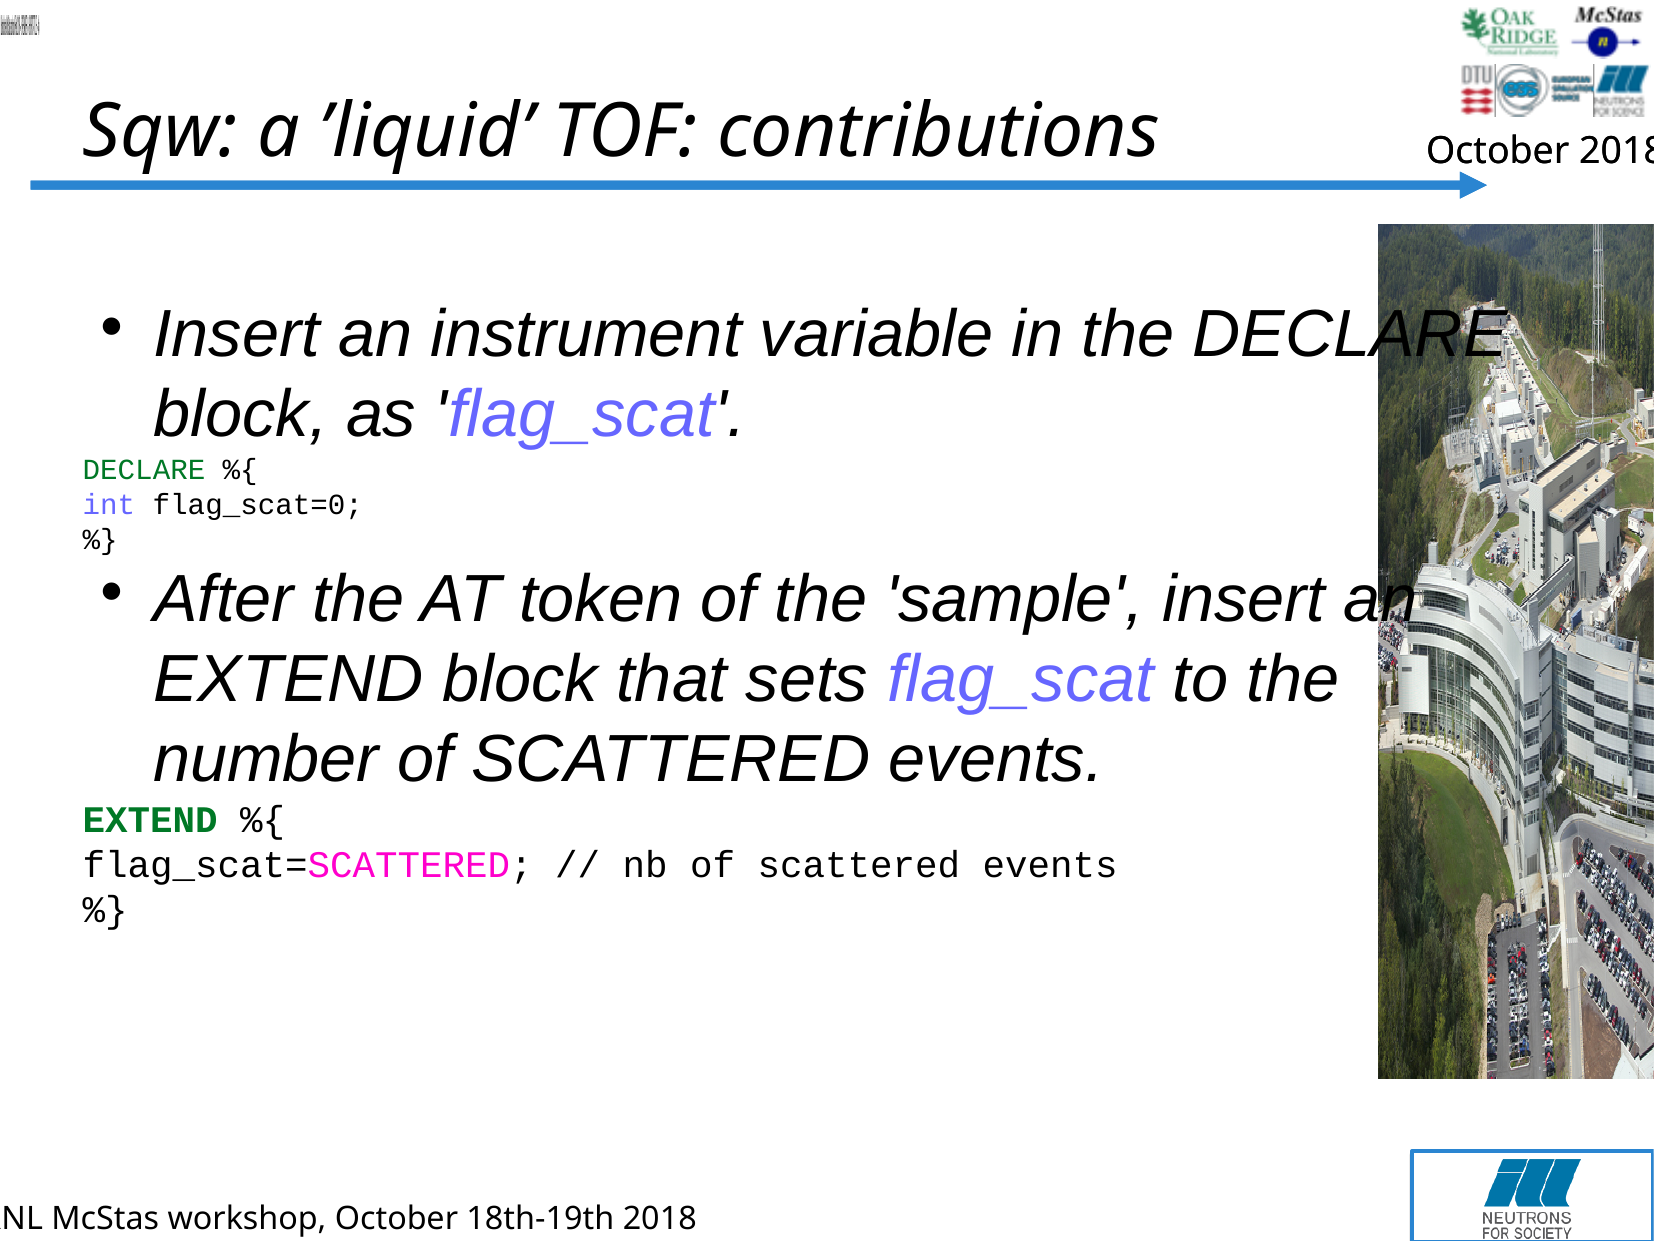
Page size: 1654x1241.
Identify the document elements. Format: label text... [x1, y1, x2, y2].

picture [1460, 64, 1651, 117]
picture [1378, 224, 1654, 1079]
picture [1459, 6, 1652, 59]
text_box Insert an instrument variable in the DECLARE block, as 'flag_scat'. DECLARE %{ int flag_scat=0; %} After the AT token of the 'sample', insert an EXTEND block that sets flag_scat to the number of SCATTERED events. EXTEND %{ flag_scat=SCATTERED; // nb of scattered events %} [82, 290, 1571, 1108]
text_box Sqw: a ’liquid’ TOF: contributions [82, 5, 1328, 248]
picture [0, 0, 60, 59]
picture [1479, 1155, 1583, 1241]
